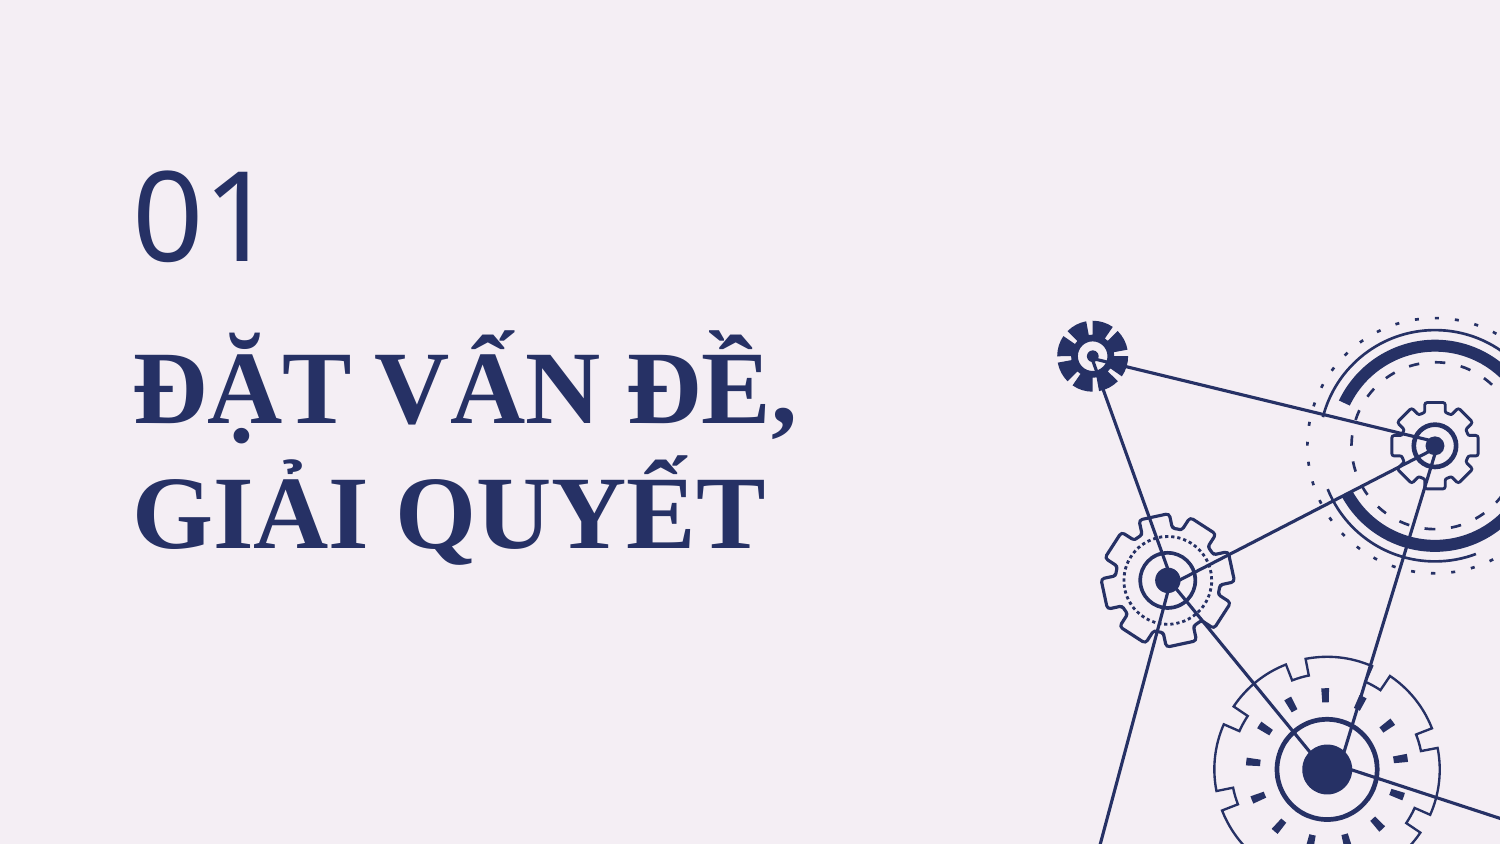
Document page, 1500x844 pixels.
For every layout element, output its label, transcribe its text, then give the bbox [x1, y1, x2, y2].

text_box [1056, 316, 1500, 844]
title 01 [117, 127, 921, 296]
title ĐẶT VẤN ĐỀ, GIẢI QUYẾT [117, 296, 921, 584]
